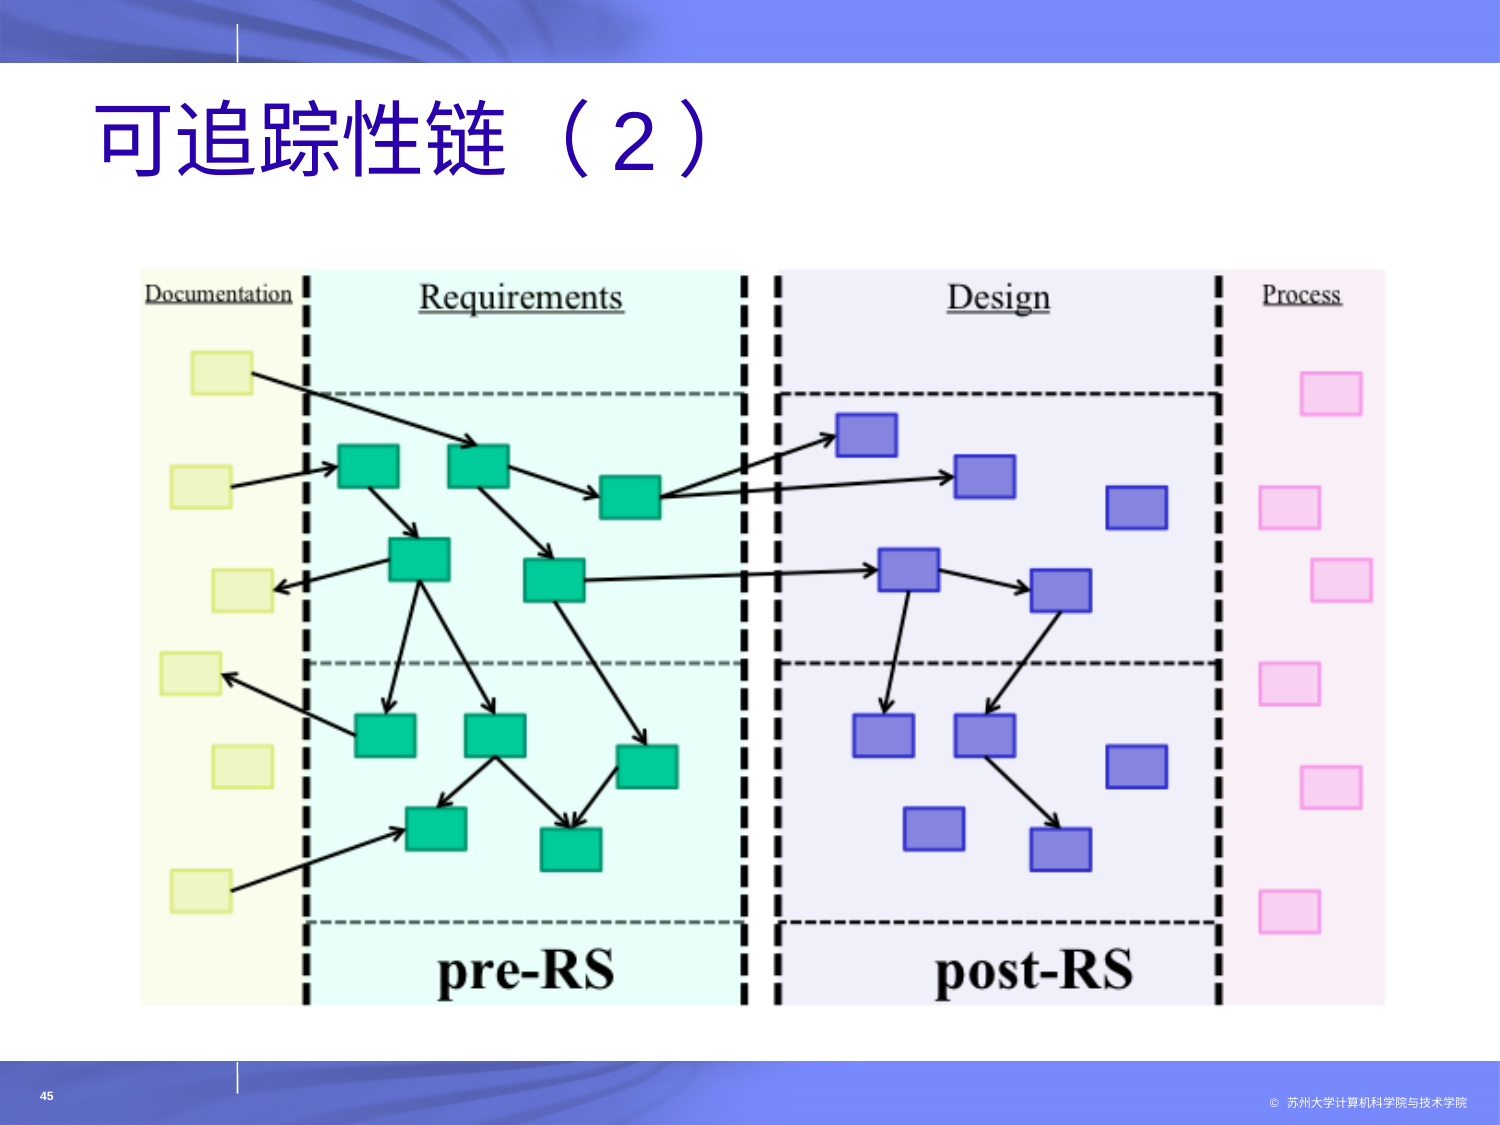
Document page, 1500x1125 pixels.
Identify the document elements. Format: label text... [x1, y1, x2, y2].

picture [0, 0, 1500, 63]
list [129, 263, 1386, 1010]
title 可追踪性链（2） [76, 91, 1430, 210]
picture [0, 1061, 1500, 1125]
slide_number 45 [25, 1066, 191, 1120]
